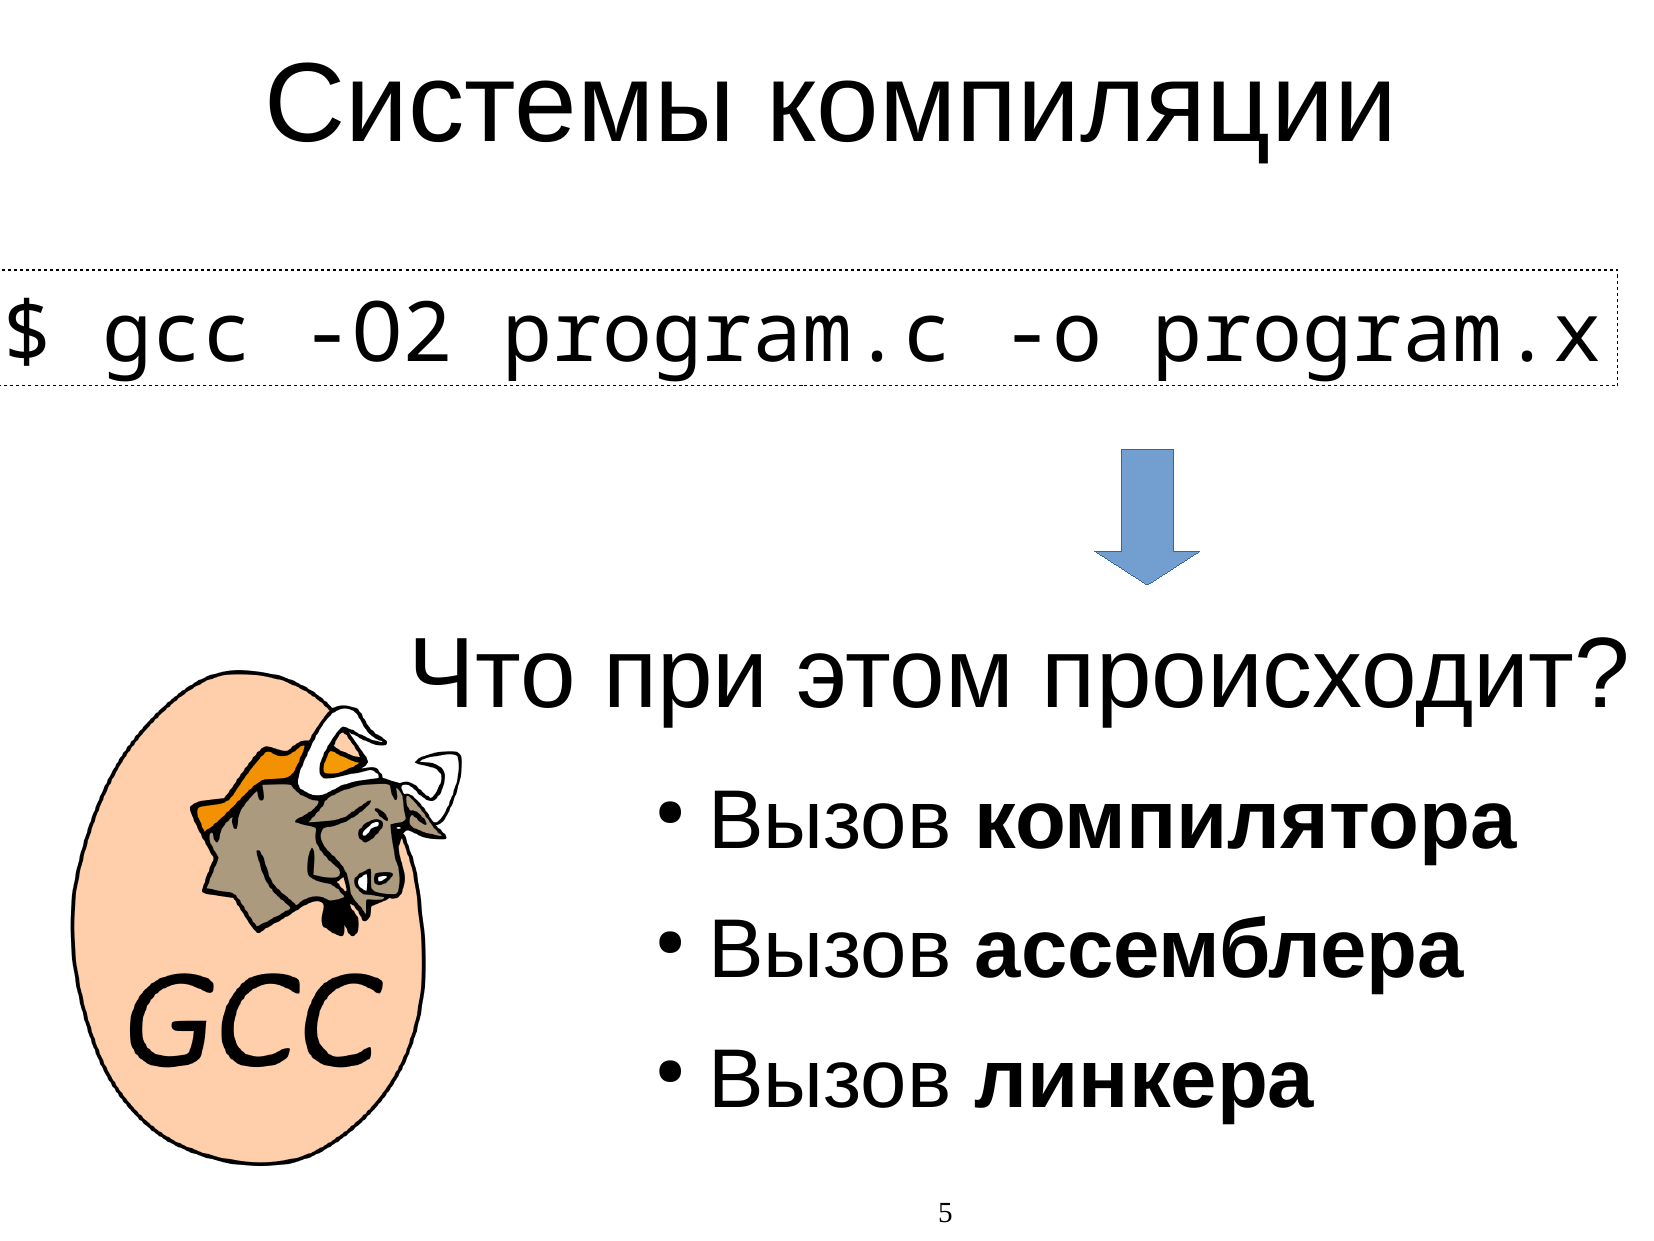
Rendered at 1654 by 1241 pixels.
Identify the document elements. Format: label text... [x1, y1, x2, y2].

list Вызов компилятора Вызов ассемблера Вызов линкера [637, 765, 1545, 1180]
picture [59, 663, 465, 1170]
text_box $ gcc -O2 program.c -o program.x [0, 270, 1618, 386]
slide_number 5 [567, 1193, 953, 1241]
text_box Что при этом происходит? [393, 600, 1646, 735]
title Системы компиляции [86, 33, 1575, 160]
text_box [1094, 449, 1200, 585]
